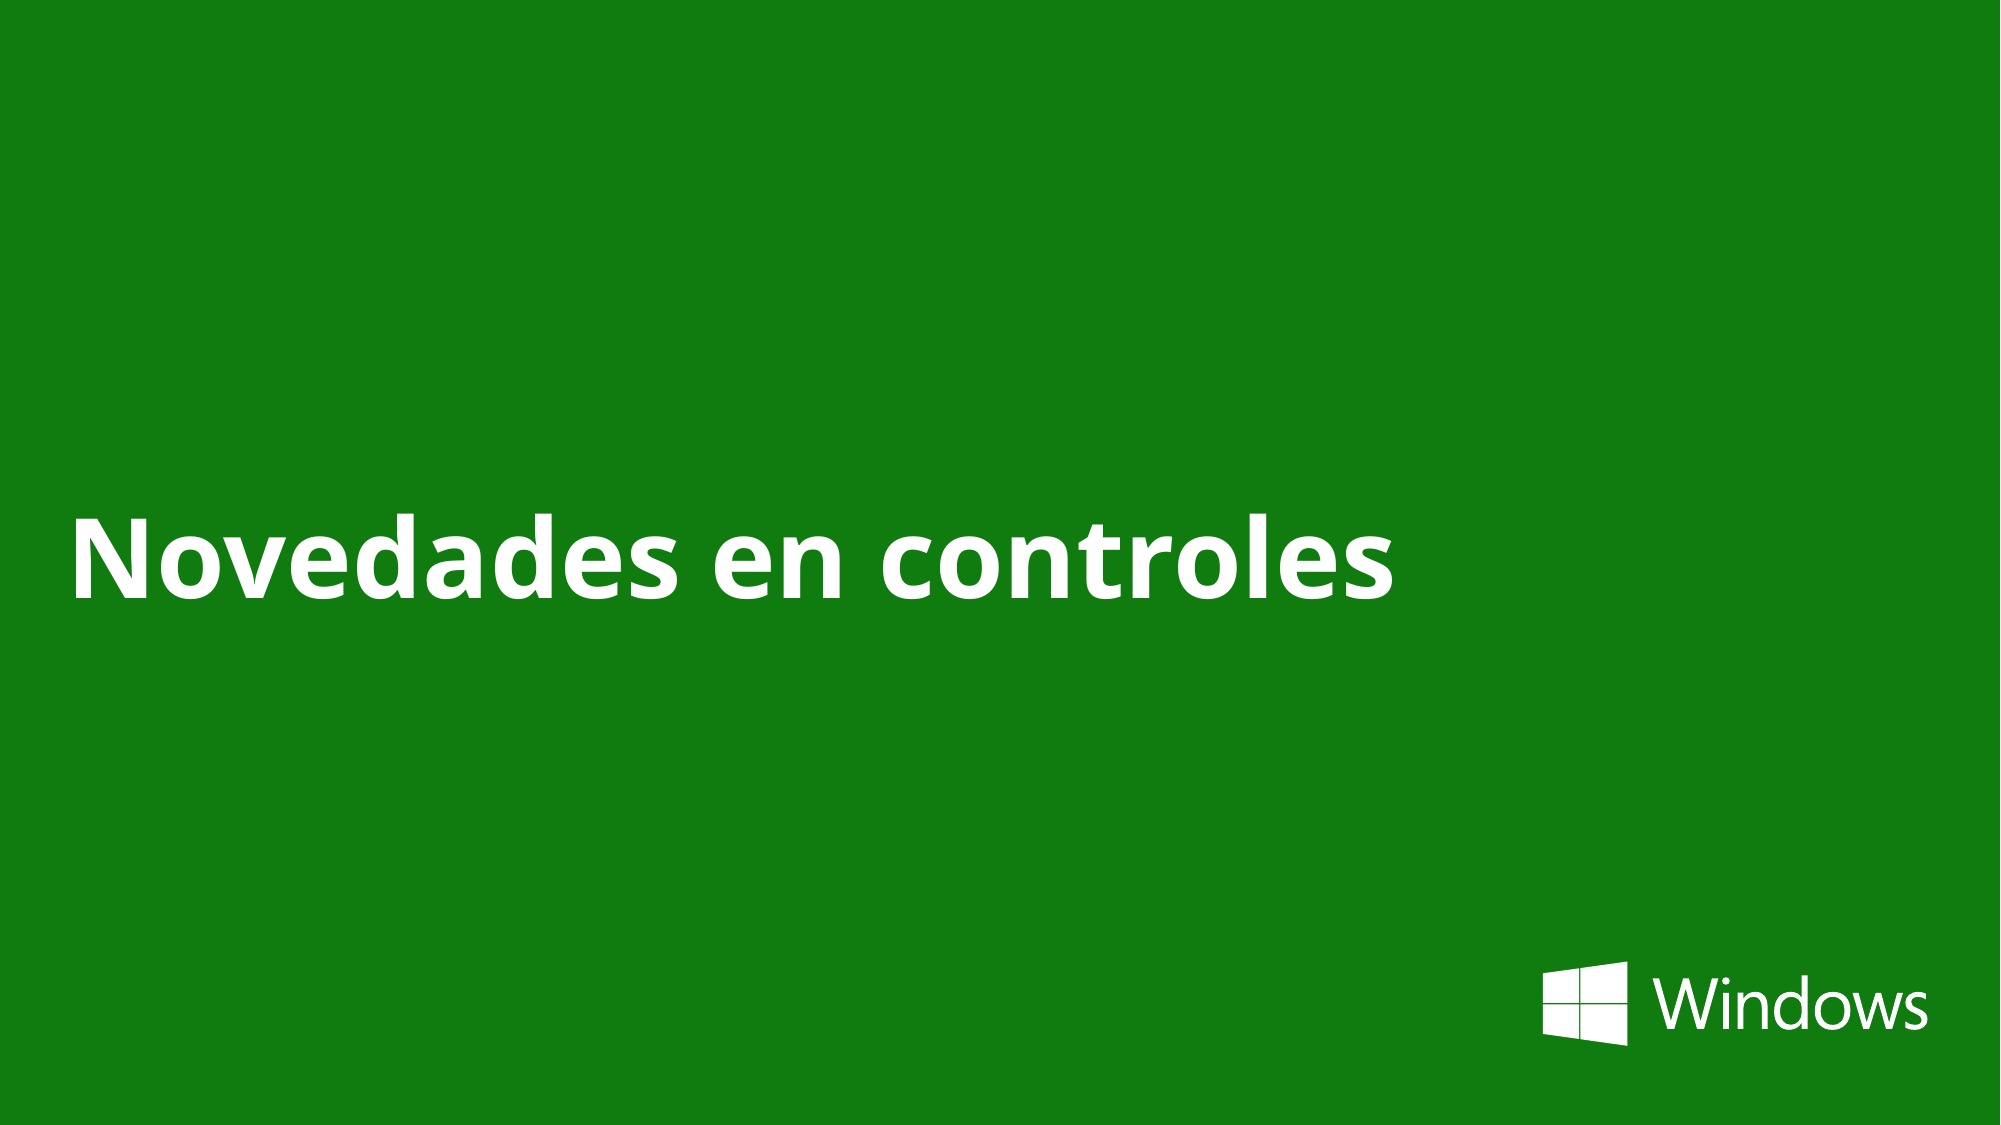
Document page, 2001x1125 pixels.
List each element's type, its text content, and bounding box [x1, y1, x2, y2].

title Novedades en controles [44, 483, 1954, 642]
